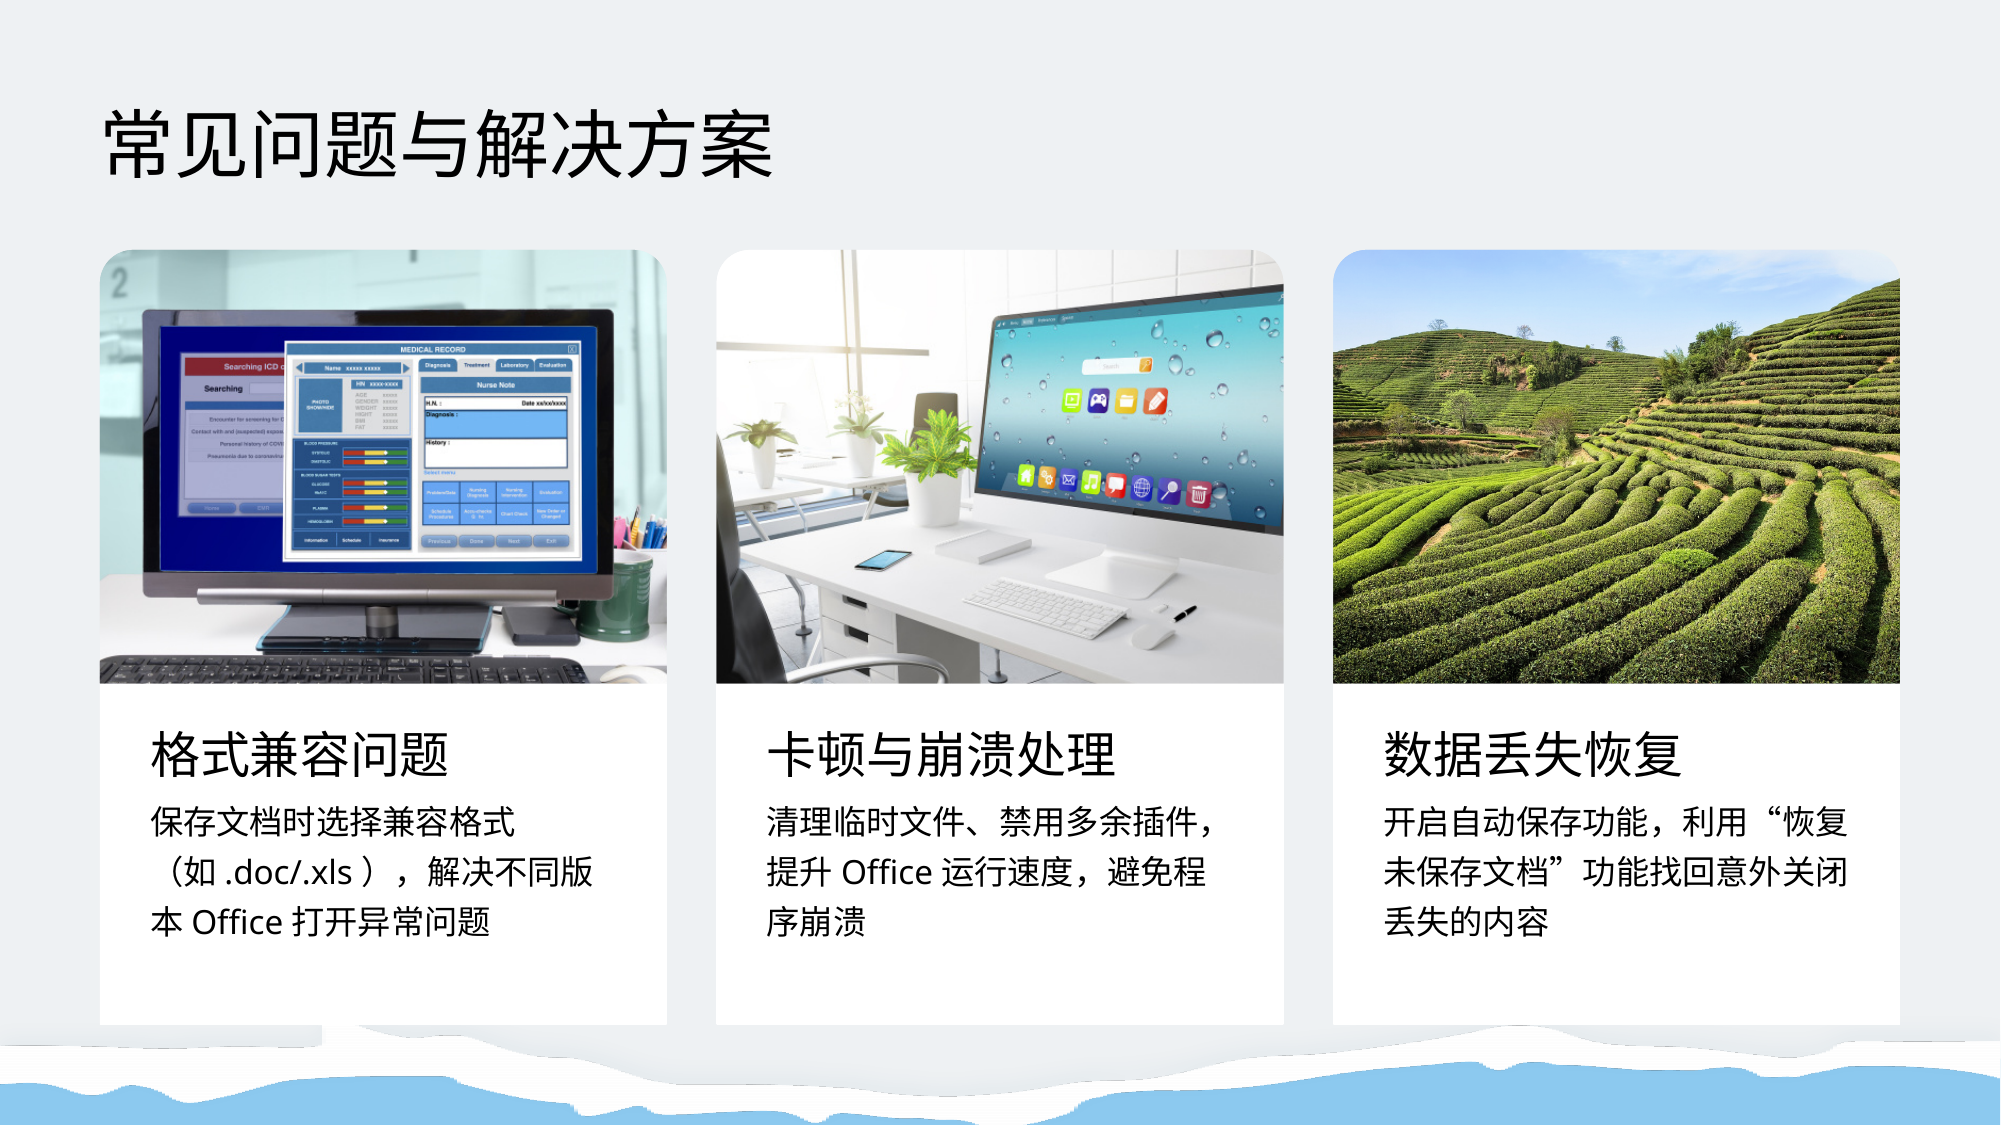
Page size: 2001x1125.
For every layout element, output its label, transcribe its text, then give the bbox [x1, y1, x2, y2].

title 常见问题与解决方案 [99, 87, 1900, 188]
list 数据丢失恢复 [1383, 716, 1850, 784]
list 卡顿与崩溃处理 [766, 716, 1234, 784]
picture [99, 249, 667, 684]
list [1333, 684, 1900, 1025]
list 保存文档时选择兼容格式（如.doc/.xls），解决不同版本Office打开异常问题 [150, 791, 617, 992]
picture [716, 249, 1284, 684]
picture [0, 1017, 2000, 1125]
list [716, 684, 1284, 1025]
list [99, 684, 667, 1025]
list 清理临时文件、禁用多余插件，提升Office运行速度，避免程序崩溃 [766, 791, 1234, 992]
list 开启自动保存功能，利用“恢复未保存文档”功能找回意外关闭丢失的内容 [1383, 791, 1850, 992]
picture [1333, 249, 1900, 684]
list 格式兼容问题 [150, 716, 617, 784]
